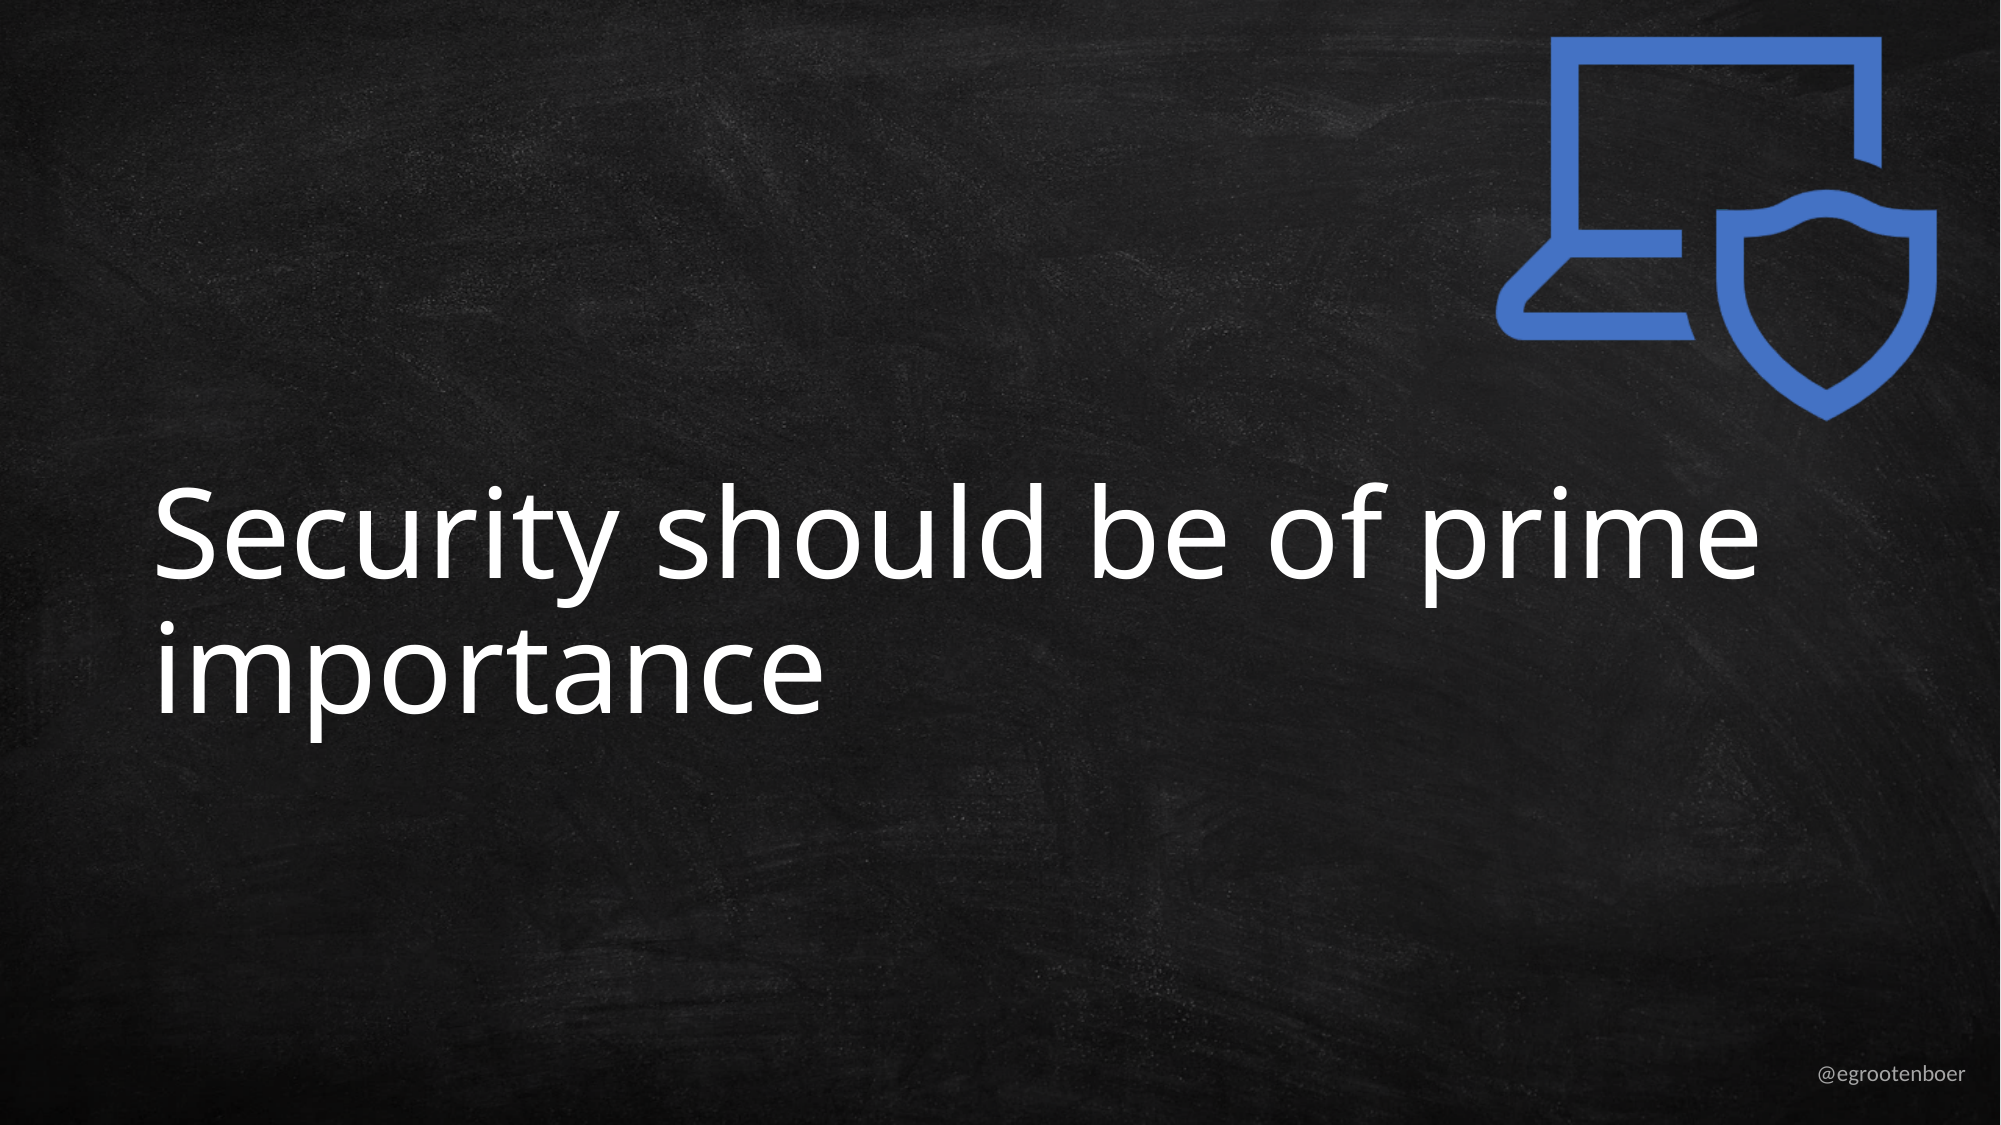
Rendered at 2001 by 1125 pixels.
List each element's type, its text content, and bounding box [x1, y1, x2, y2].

title Security should be of prime importance [136, 280, 1862, 749]
picture [0, 0, 2001, 1125]
